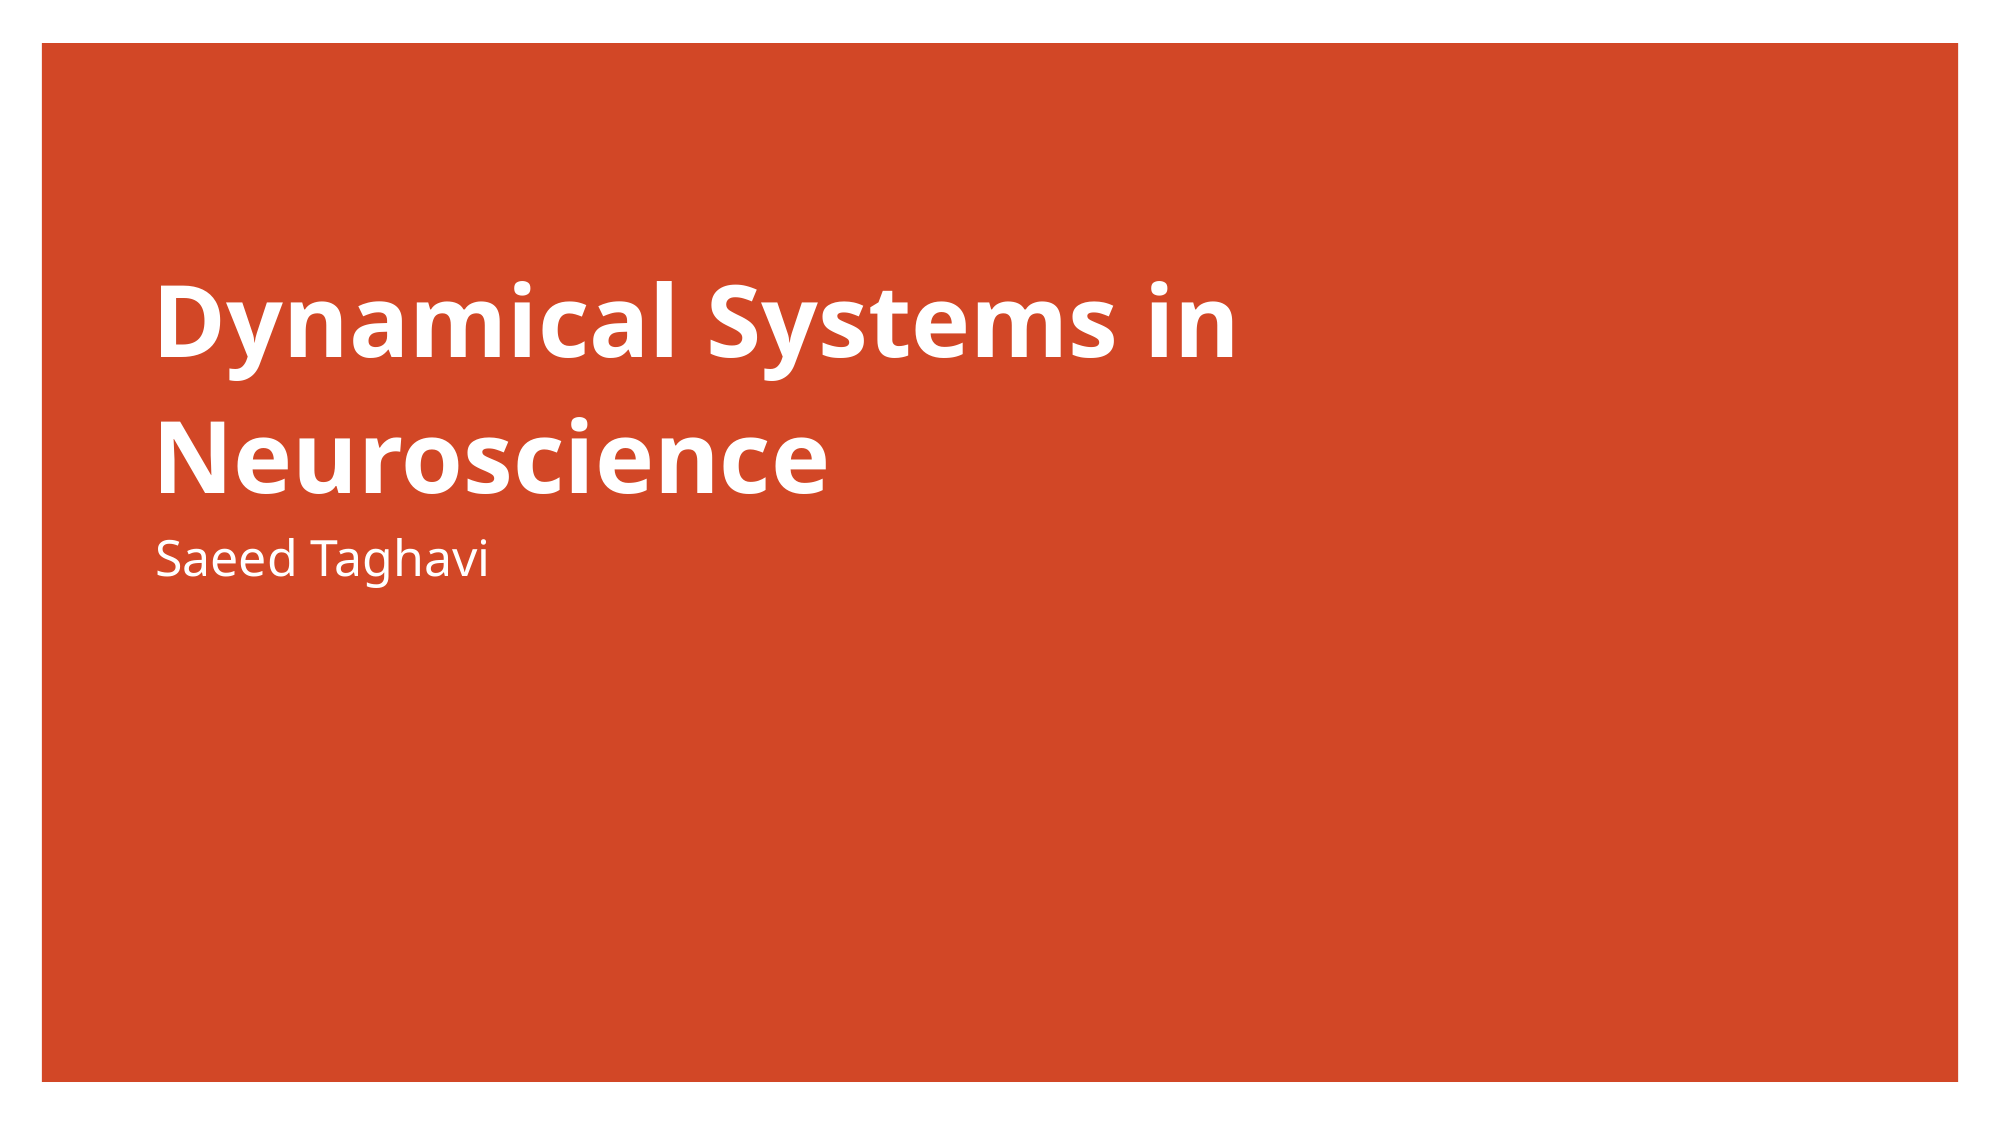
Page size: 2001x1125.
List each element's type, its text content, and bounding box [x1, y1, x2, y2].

subtitle Saeed Taghavi [140, 481, 1713, 668]
title Dynamical Systems in Neuroscience [137, 190, 1863, 583]
